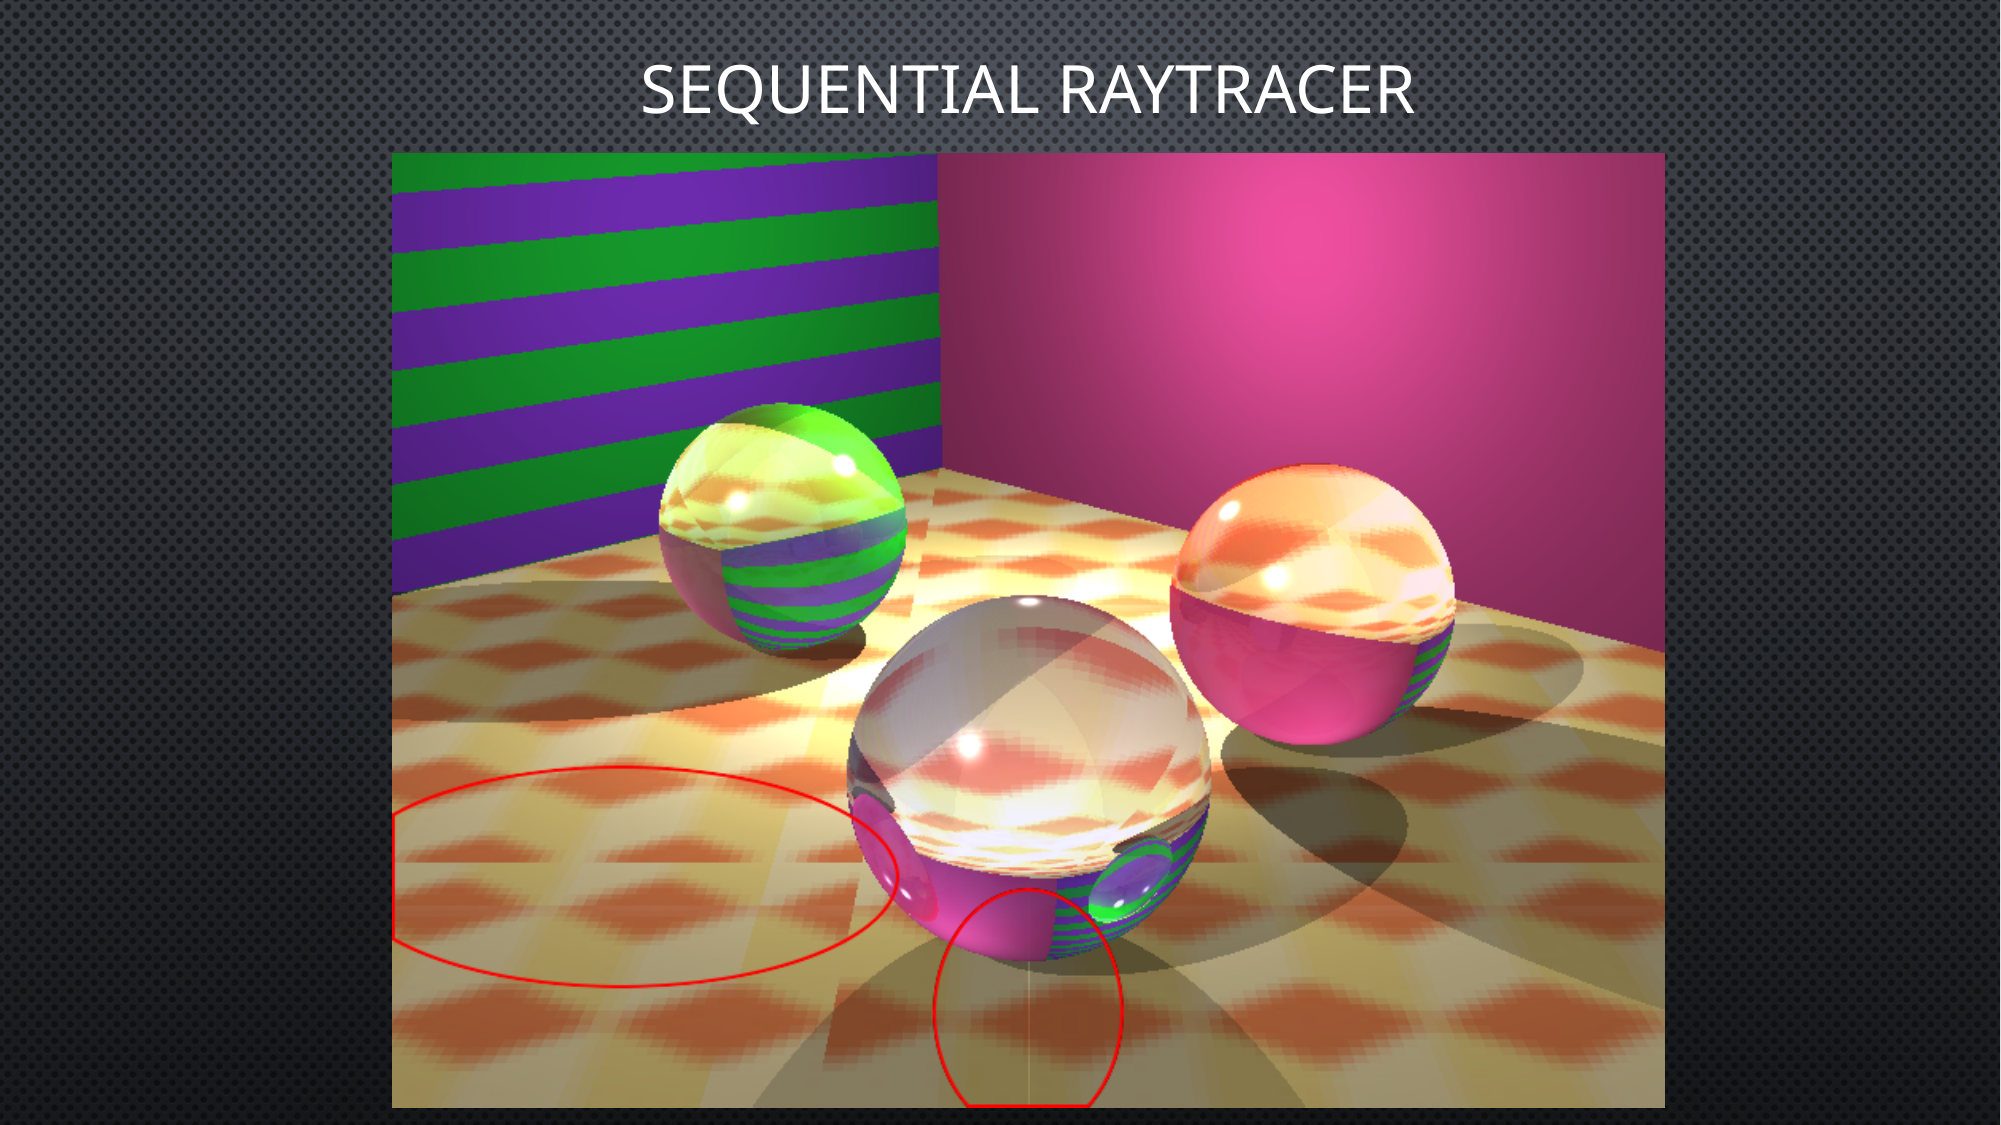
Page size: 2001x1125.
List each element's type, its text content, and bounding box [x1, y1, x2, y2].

picture [392, 153, 1665, 1109]
title Sequential Raytracer [339, 19, 1718, 154]
